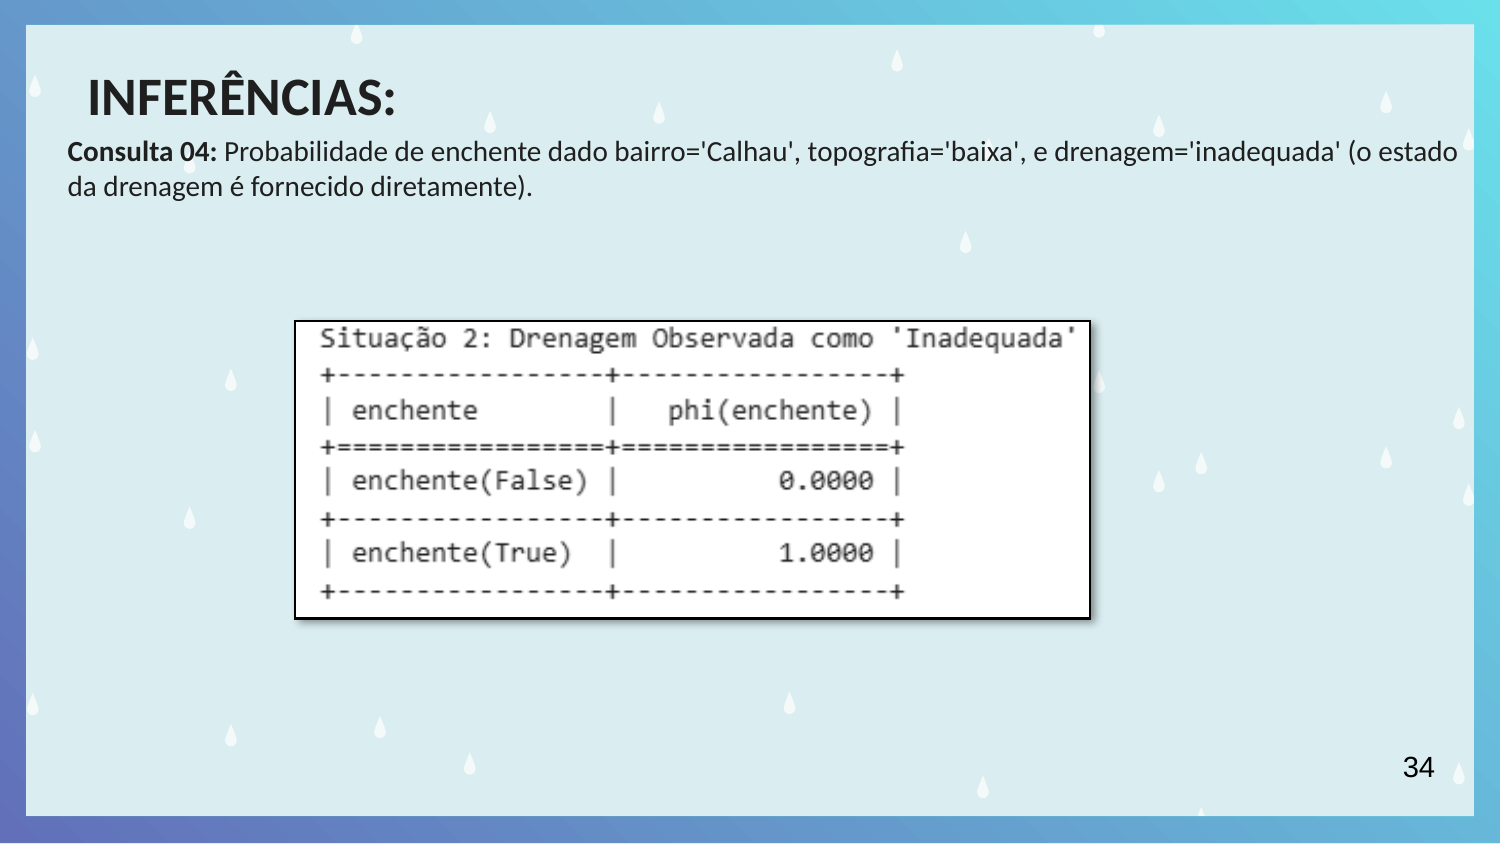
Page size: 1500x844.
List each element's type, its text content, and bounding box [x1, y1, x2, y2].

picture [296, 321, 1089, 618]
text_box Consulta 04: Probabilidade de enchente dado bairro='Calhau', topografia='baixa', e drenagem='inadequada' (o estado da drenagem é fornecido diretamente). [52, 124, 1481, 210]
text_box 34 [1387, 741, 1452, 792]
text_box INFERÊNCIAS: [72, 53, 523, 124]
